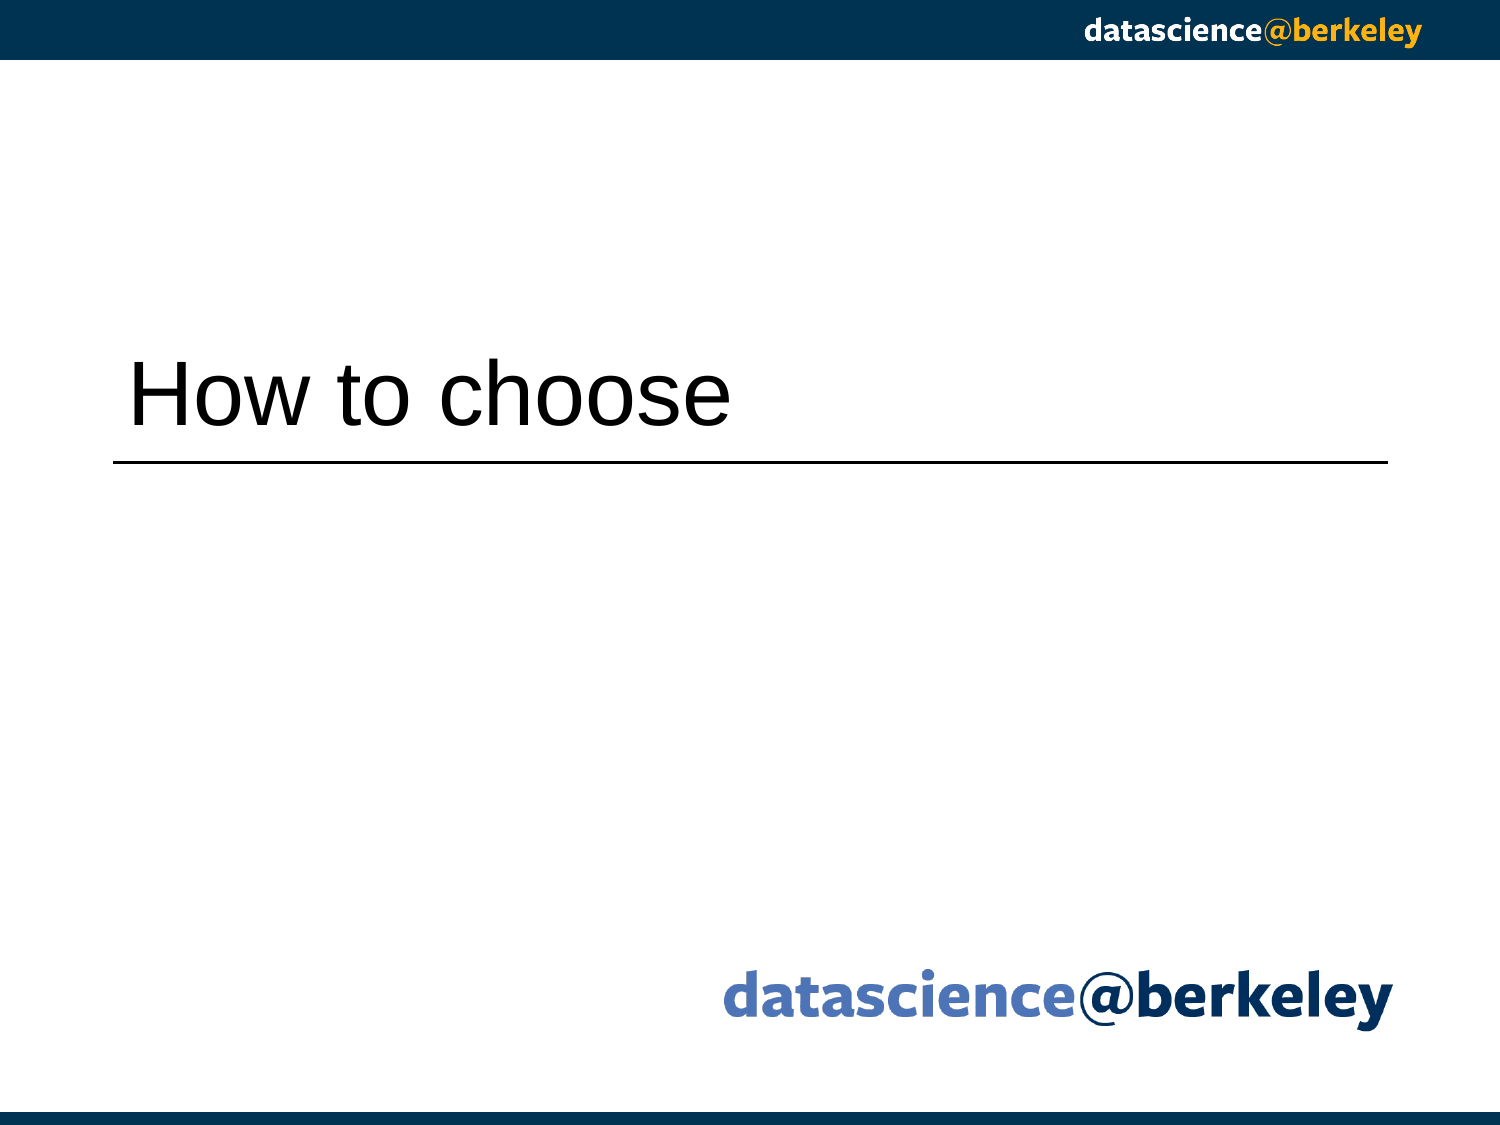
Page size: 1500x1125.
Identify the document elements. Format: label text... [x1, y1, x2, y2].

picture [713, 956, 1411, 1038]
picture [1079, 10, 1431, 52]
title How to choose [112, 314, 1388, 463]
